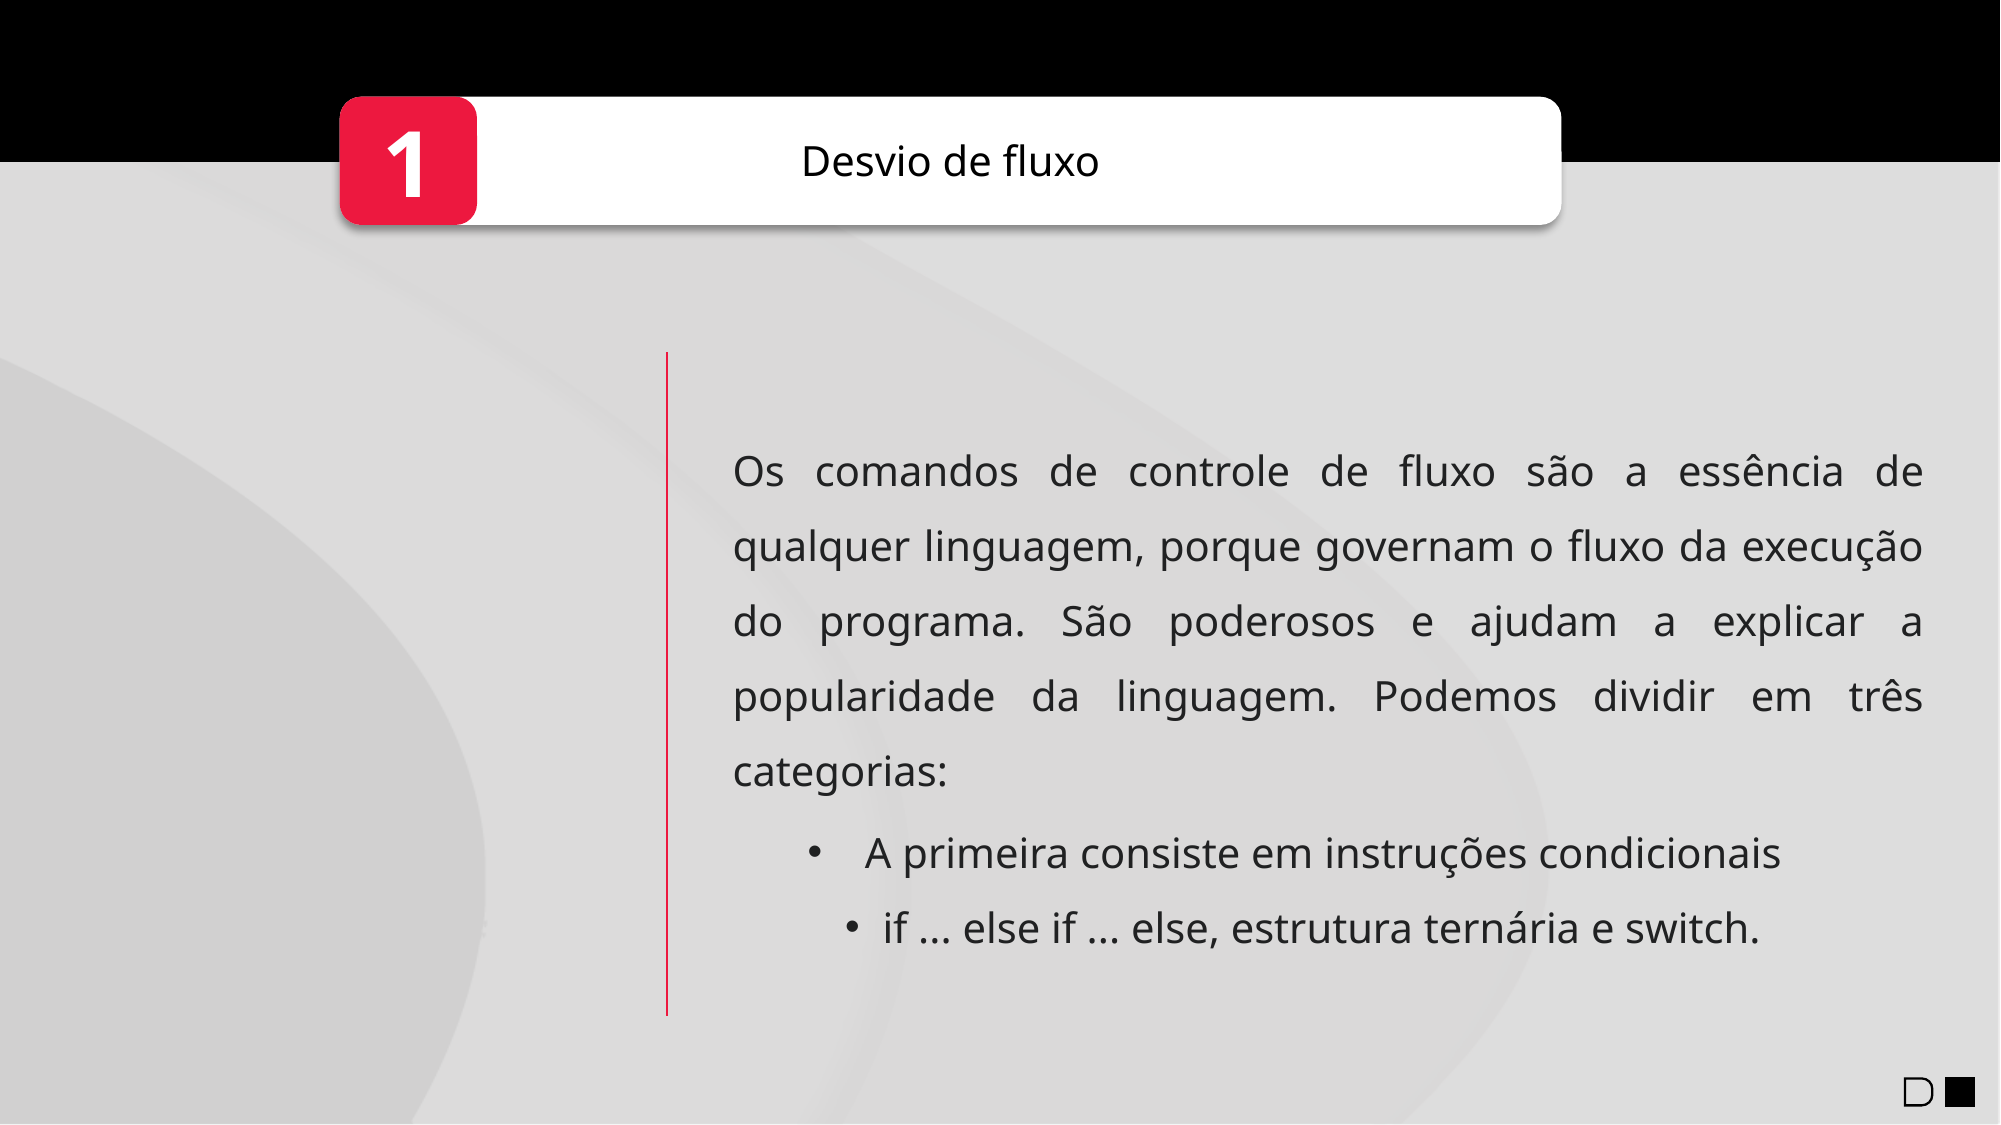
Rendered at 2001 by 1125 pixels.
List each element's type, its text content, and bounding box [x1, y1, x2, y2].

text_box Os comandos de controle de fluxo são a essência de qualquer linguagem, porque governam o fluxo da execução do programa. São poderosos e ajudam a explicar a popularidade da linguagem. Podemos dividir em três categorias: A primeira consiste em instruções condicionais if ... else if ... else, estrutura ternária e switch. [717, 328, 1940, 1043]
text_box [339, 96, 1562, 226]
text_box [1903, 1077, 1975, 1107]
text_box [0, 0, 2000, 161]
